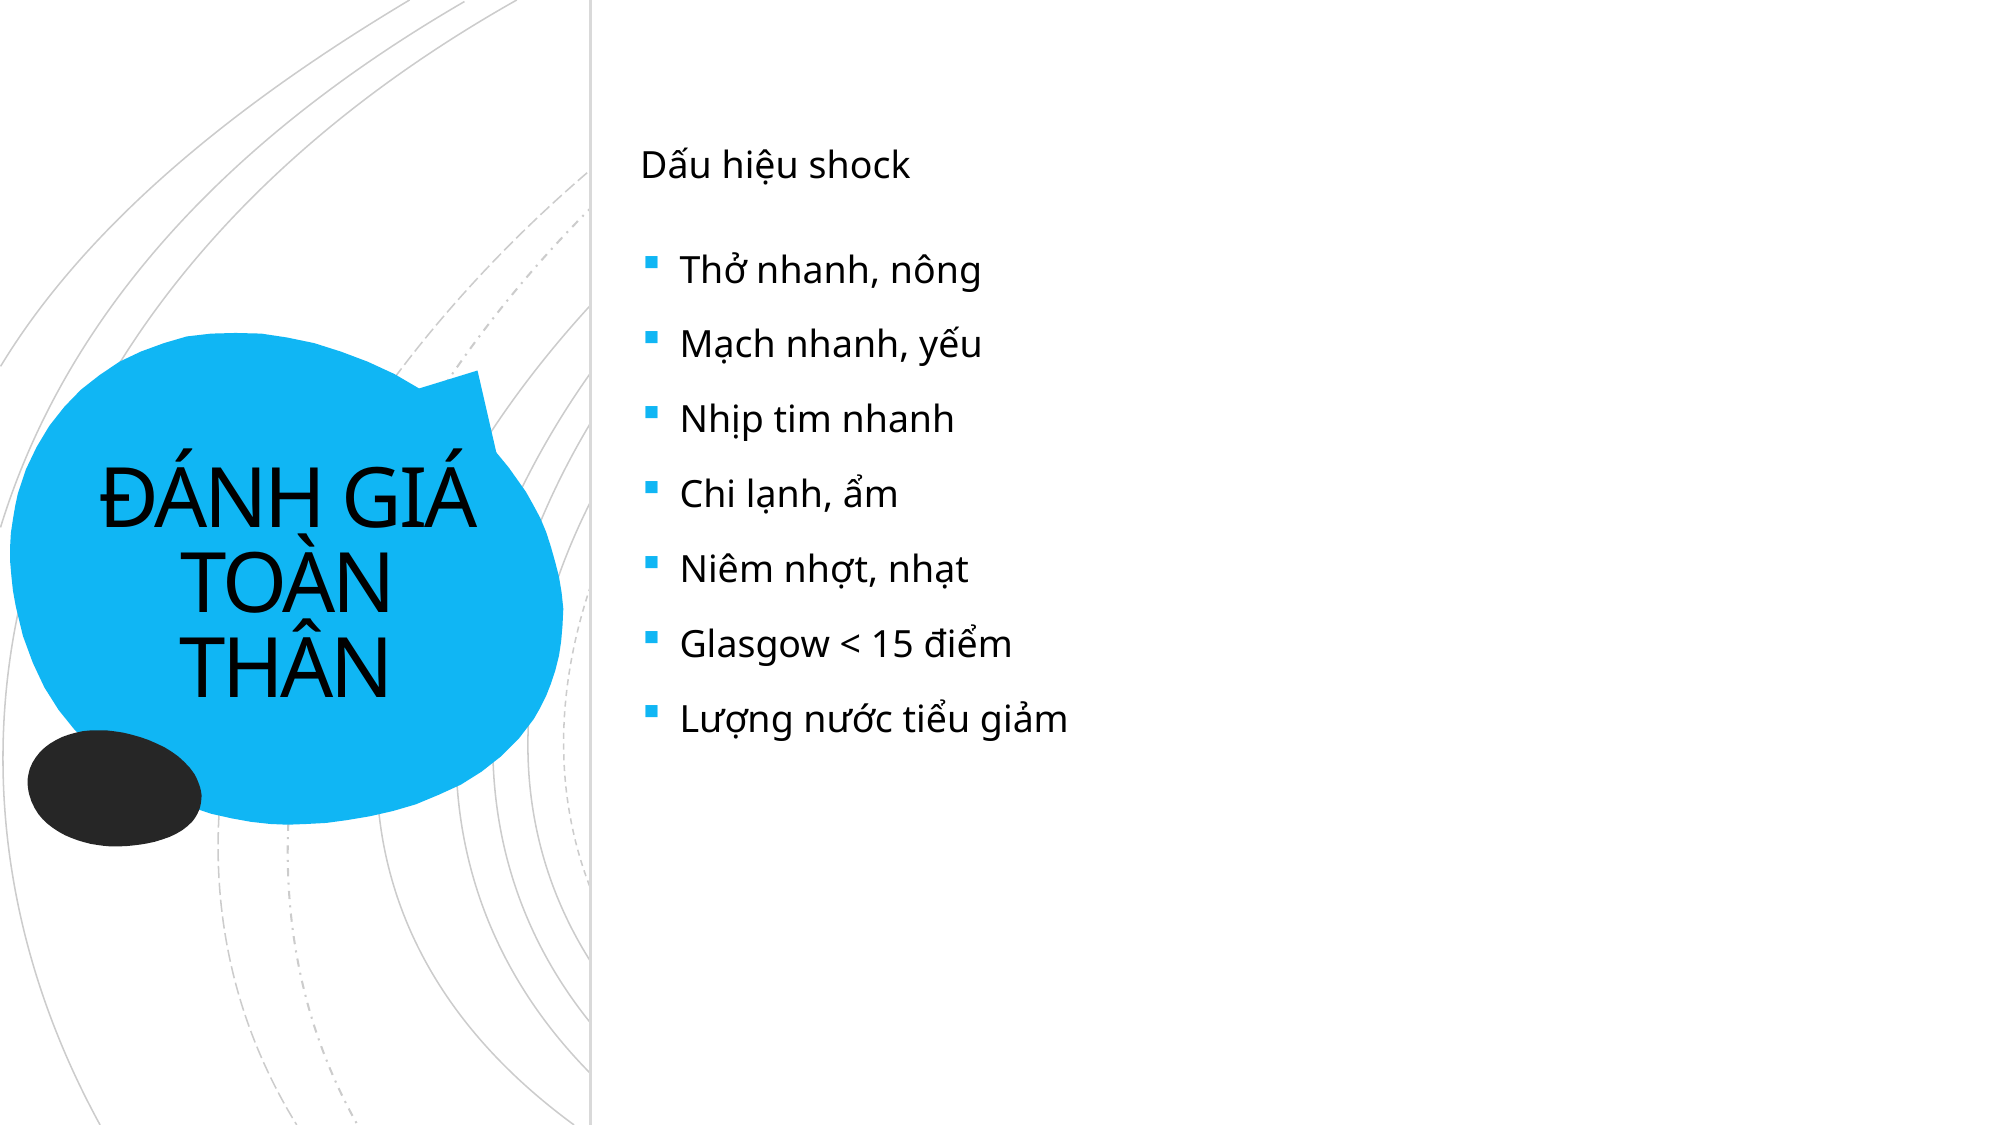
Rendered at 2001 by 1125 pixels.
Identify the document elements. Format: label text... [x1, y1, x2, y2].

list Dấu hiệu shock [625, 133, 1876, 209]
title ĐÁNH GIÁ TOÀN THÂN [45, 385, 528, 789]
list Thở nhanh, nông Mạch nhanh, yếu Nhịp tim nhanh Chi lạnh, ẩm Niêm nhợt, nhạt Glasgow < 15 điểm Lượng nước tiểu giảm [626, 229, 1871, 993]
